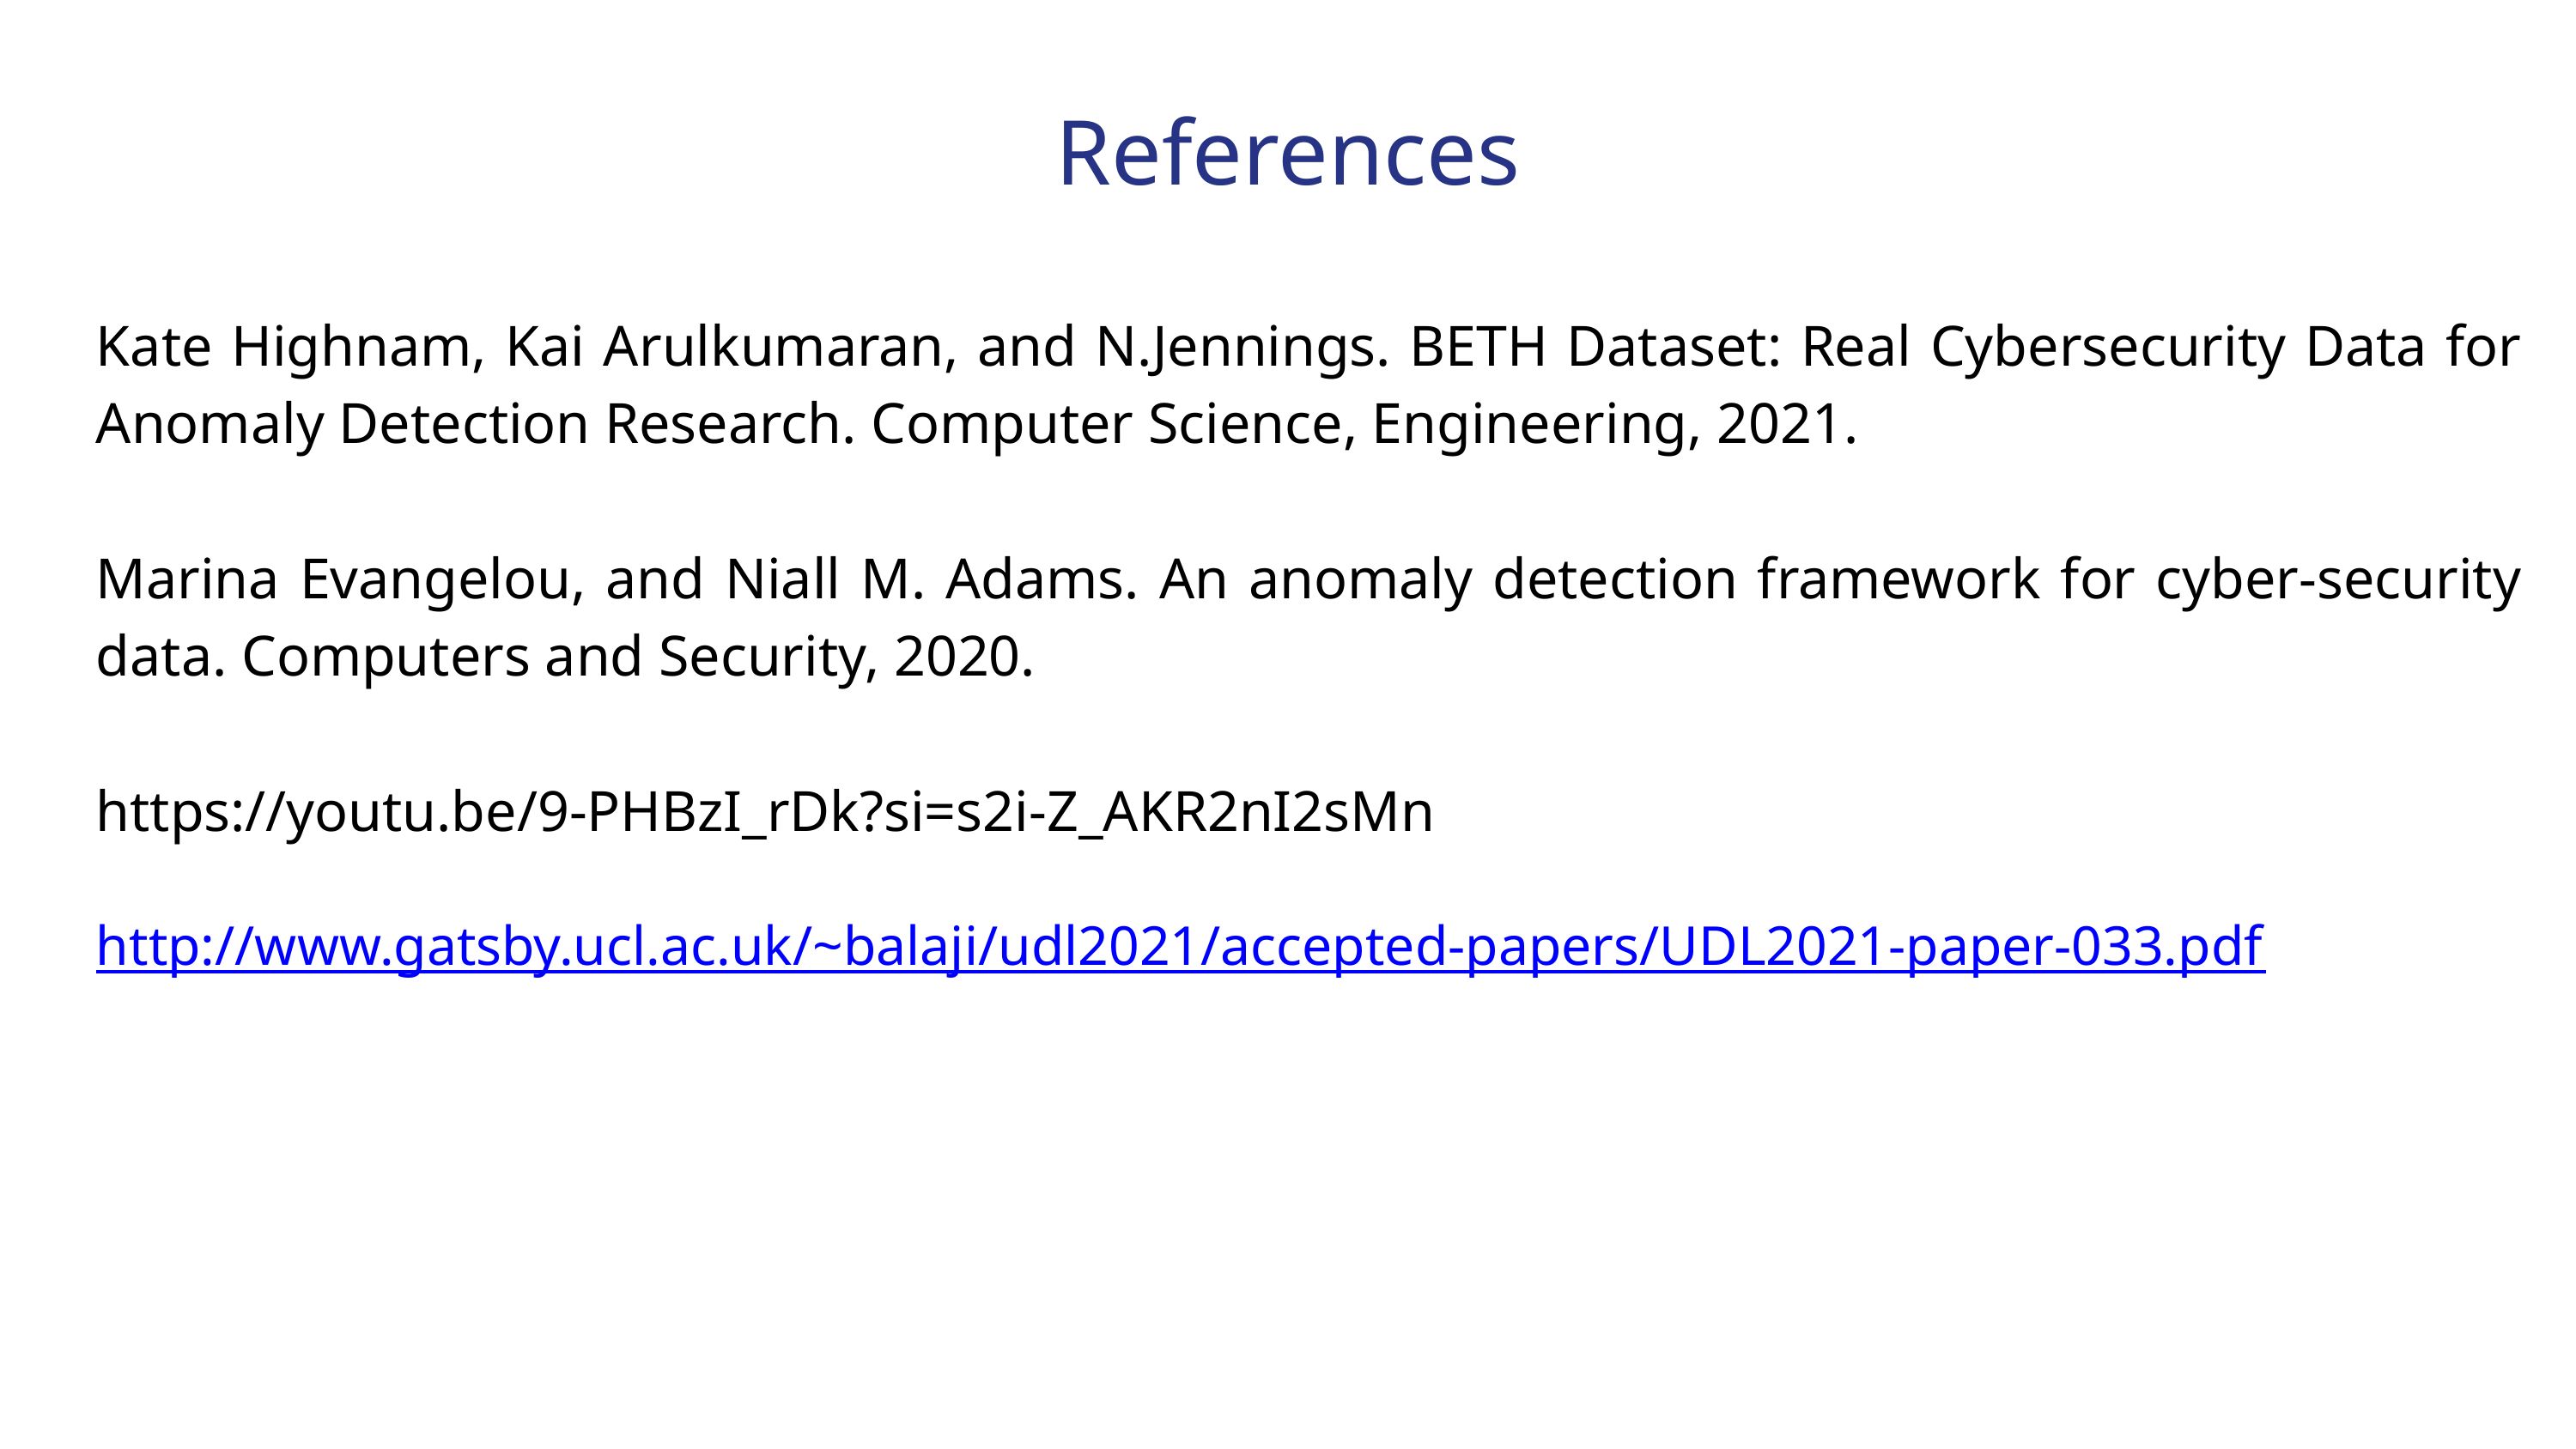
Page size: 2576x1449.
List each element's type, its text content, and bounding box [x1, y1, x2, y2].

text_box References [797, 77, 1779, 203]
text_box http://www.gatsby.ucl.ac.uk/~balaji/udl2021/accepted-papers/UDL2021-paper-033.pdf [95, 909, 2296, 985]
text_box Kate Highnam, Kai Arulkumaran, and N.Jennings. BETH Dataset: Real Cybersecurity Data for Anomaly Detection Research. Computer Science, Engineering, 2021. Marina Evangelou, and Niall M. Adams. An anomaly detection framework for cyber-security data. Computers and Security, 2020. https://youtu.be/9-PHBzI_rDk?si=s2i-Z_AKR2nI2sMn [95, 299, 2523, 843]
